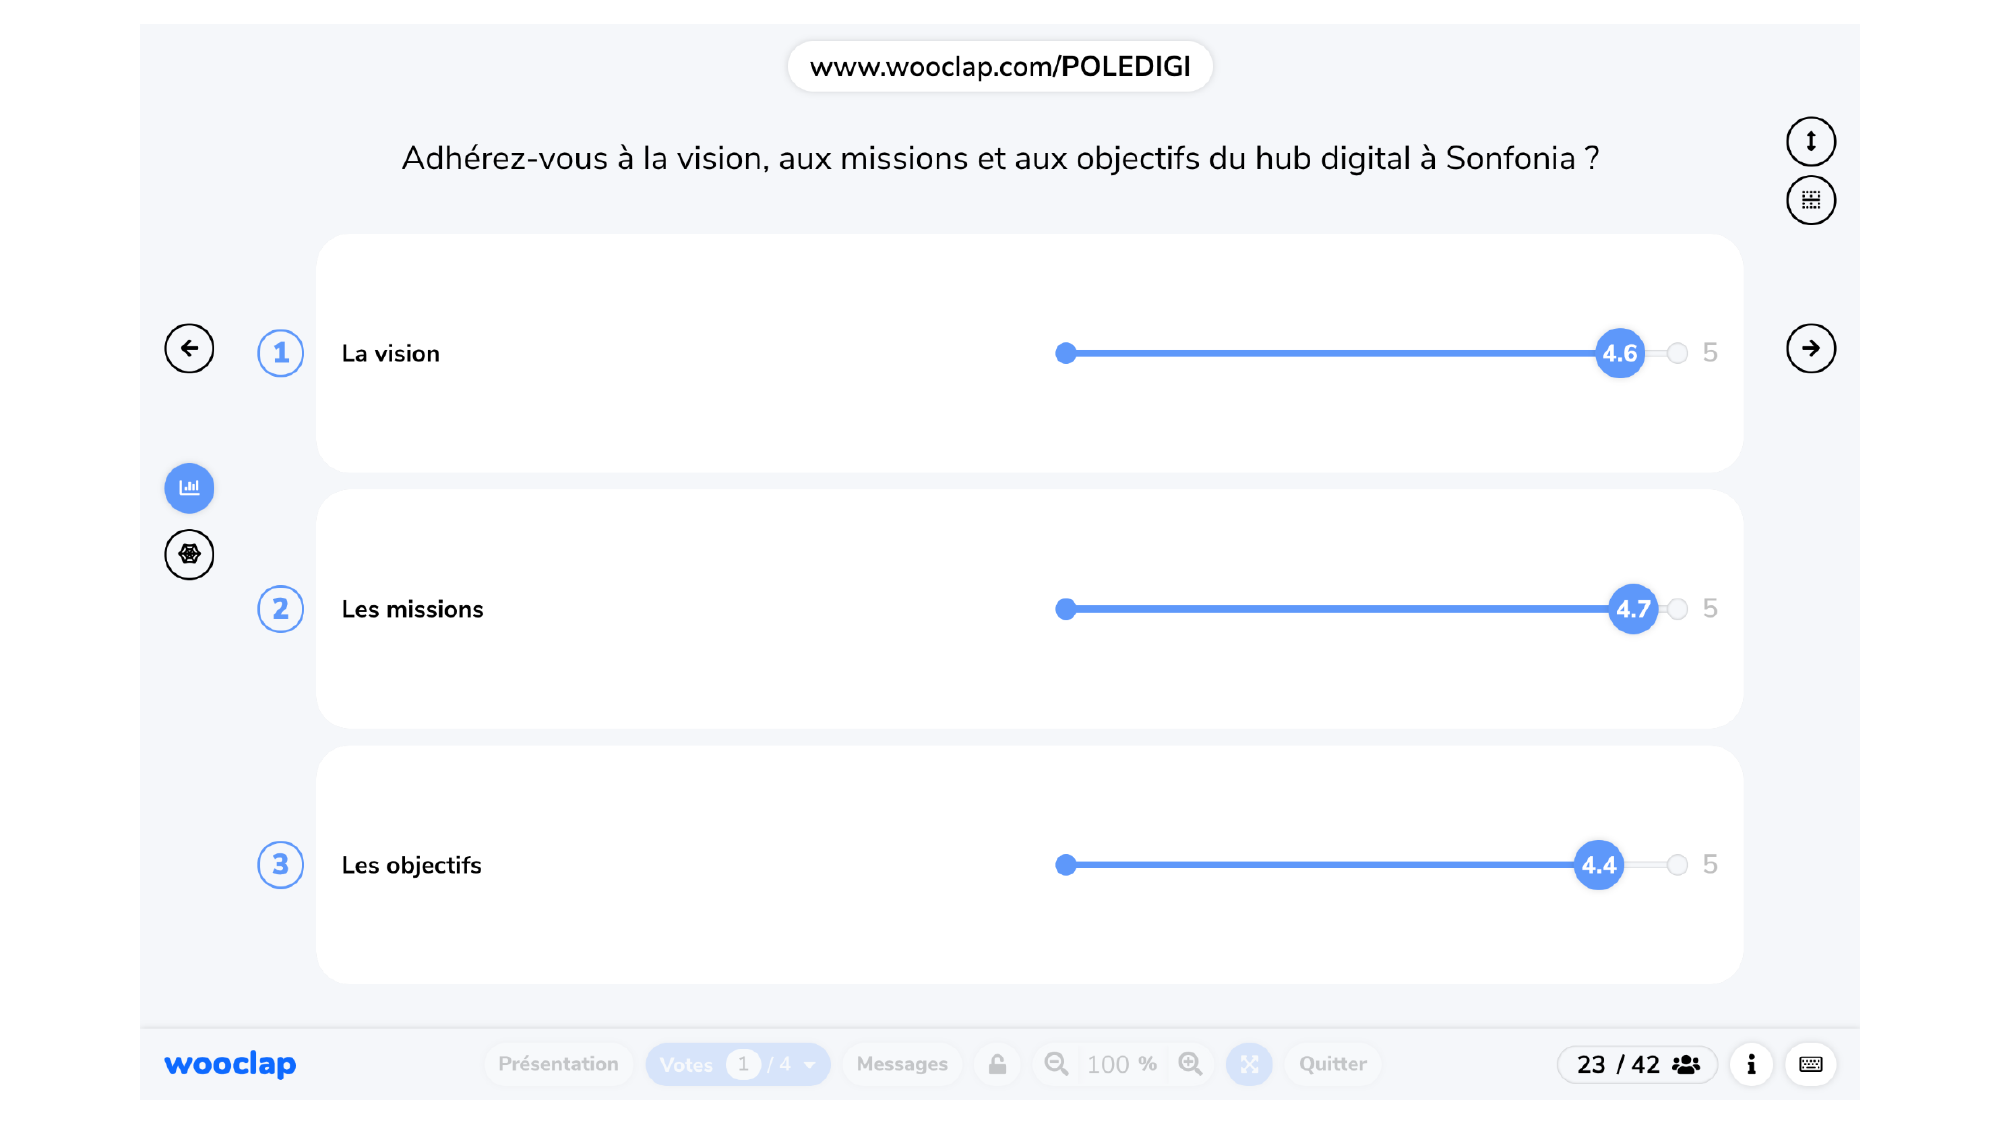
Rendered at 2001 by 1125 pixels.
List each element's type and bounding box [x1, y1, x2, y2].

picture [139, 24, 1861, 1101]
